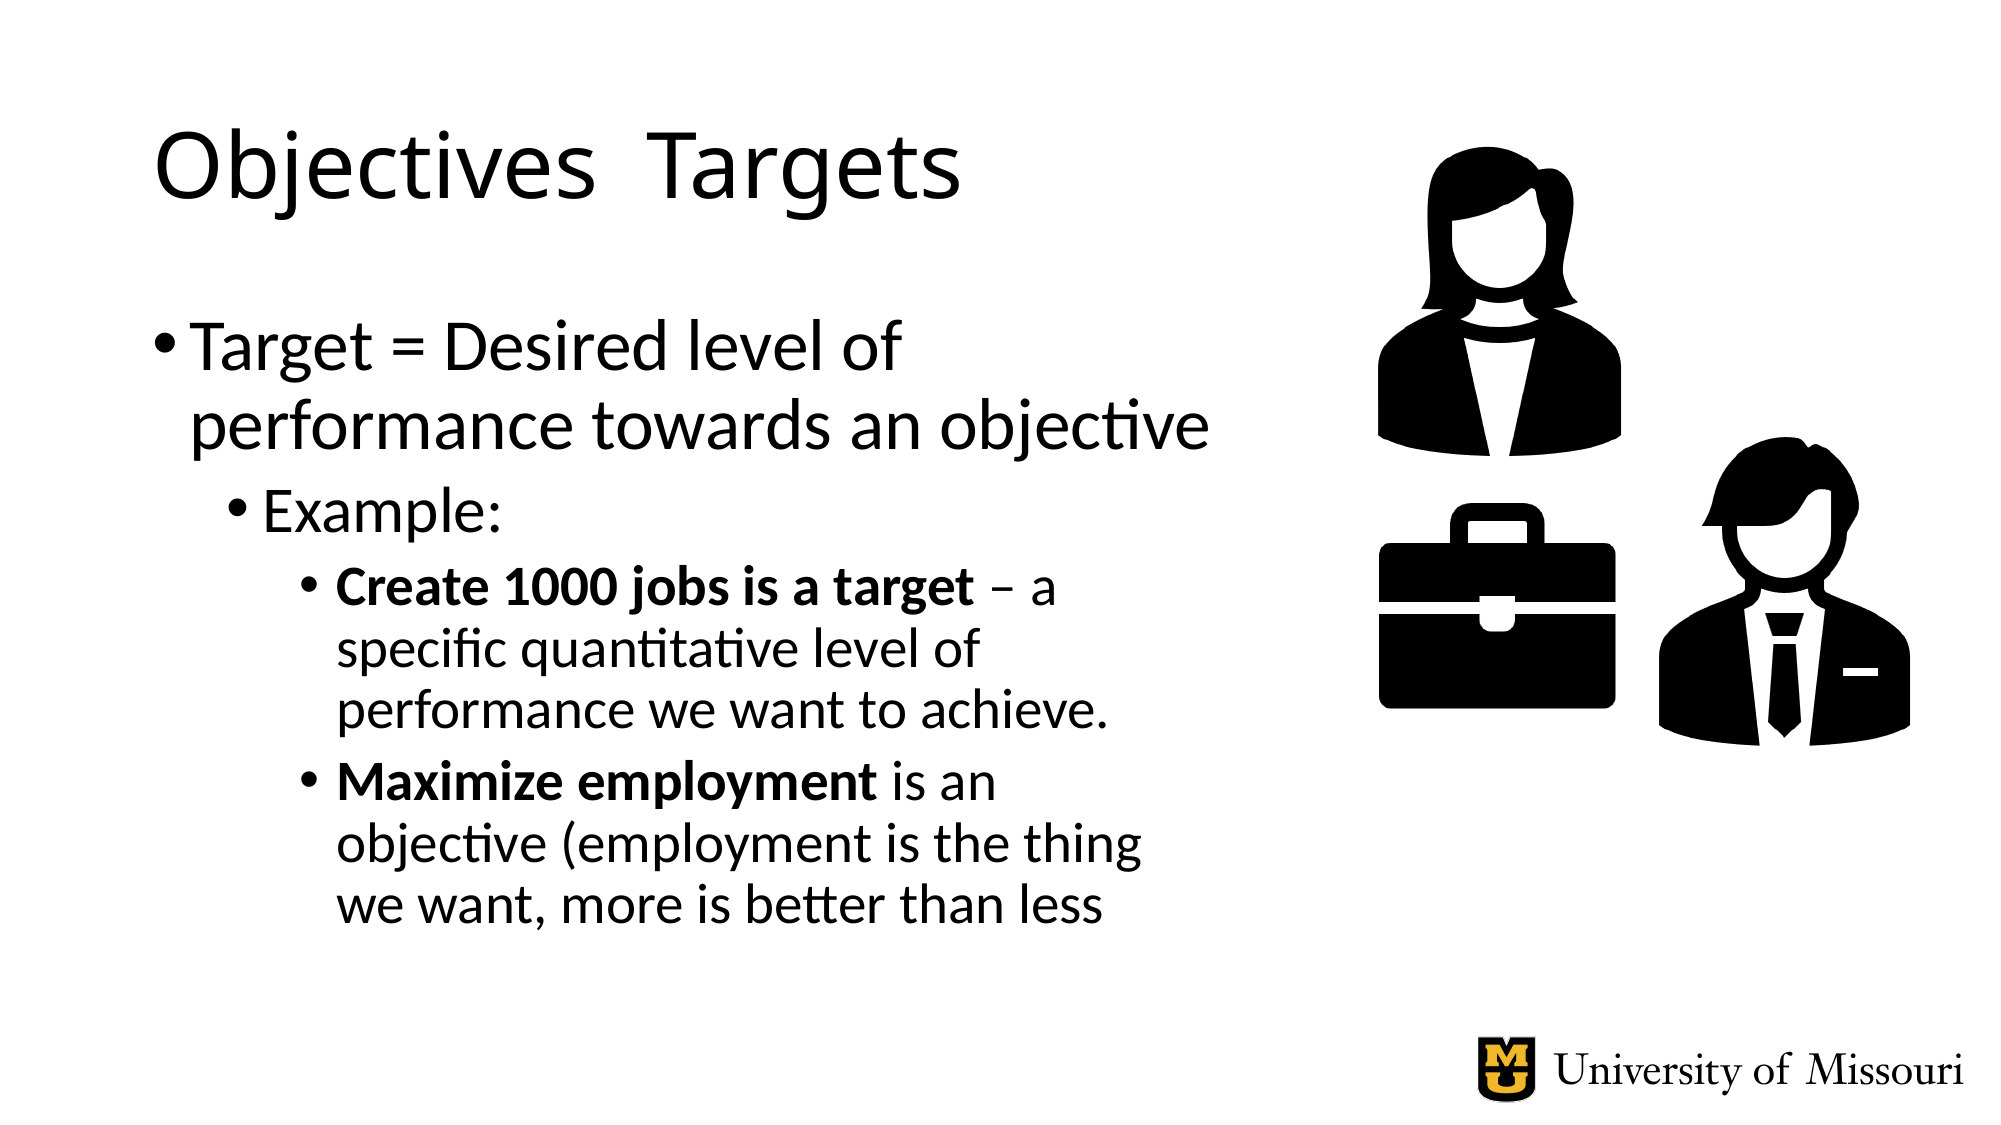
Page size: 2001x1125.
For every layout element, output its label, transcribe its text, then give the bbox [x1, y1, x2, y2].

picture [1311, 111, 1972, 777]
picture [1458, 1017, 1982, 1121]
list Target = Desired level of performance towards an objective Example: Create 1000 jobs is a target – a specific quantitative level of performance we want to achieve. Maximize employment is an objective (employment is the thing we want, more is better than less [137, 299, 1229, 1028]
